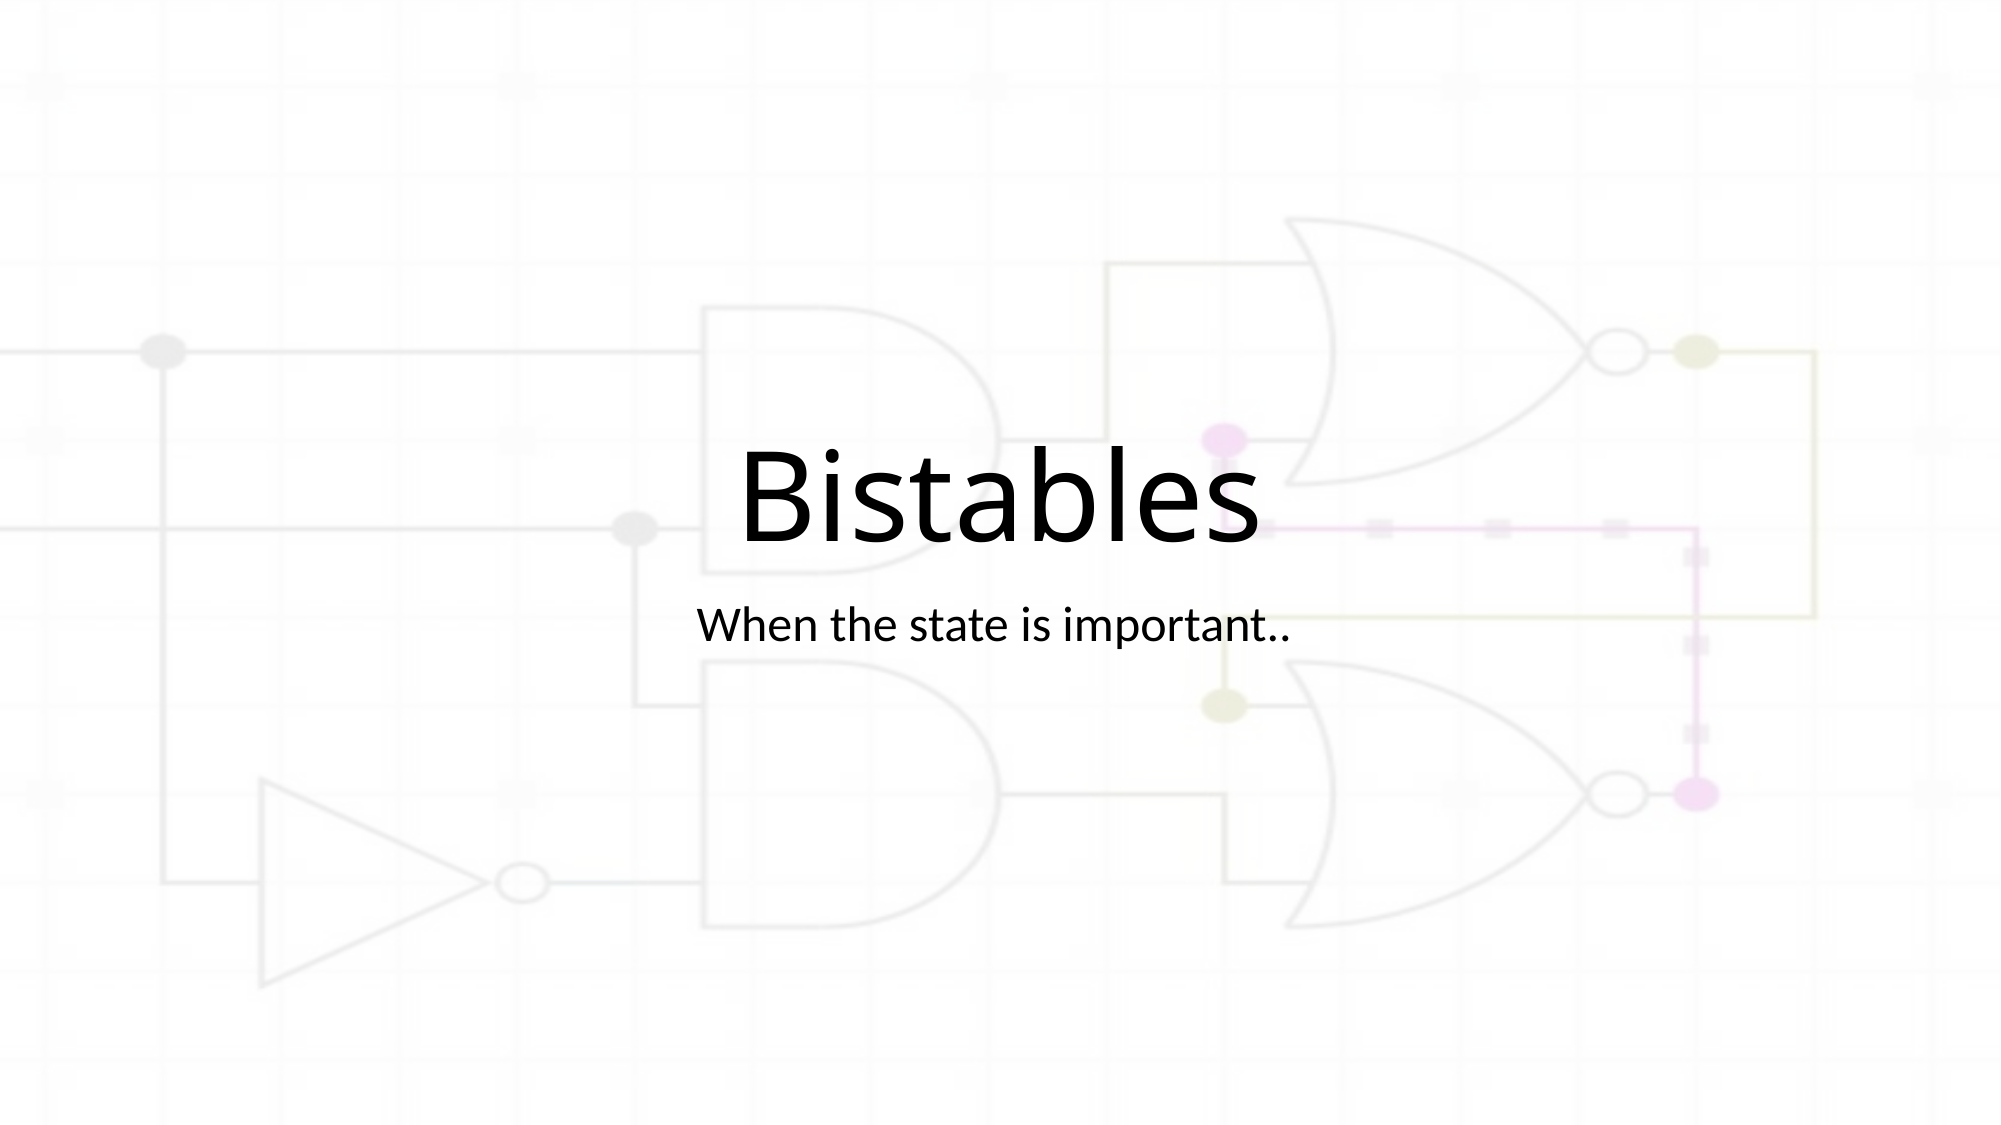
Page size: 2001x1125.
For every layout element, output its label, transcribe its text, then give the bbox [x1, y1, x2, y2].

title Bistables [249, 184, 1750, 576]
subtitle When the state is important.. [249, 590, 1750, 863]
